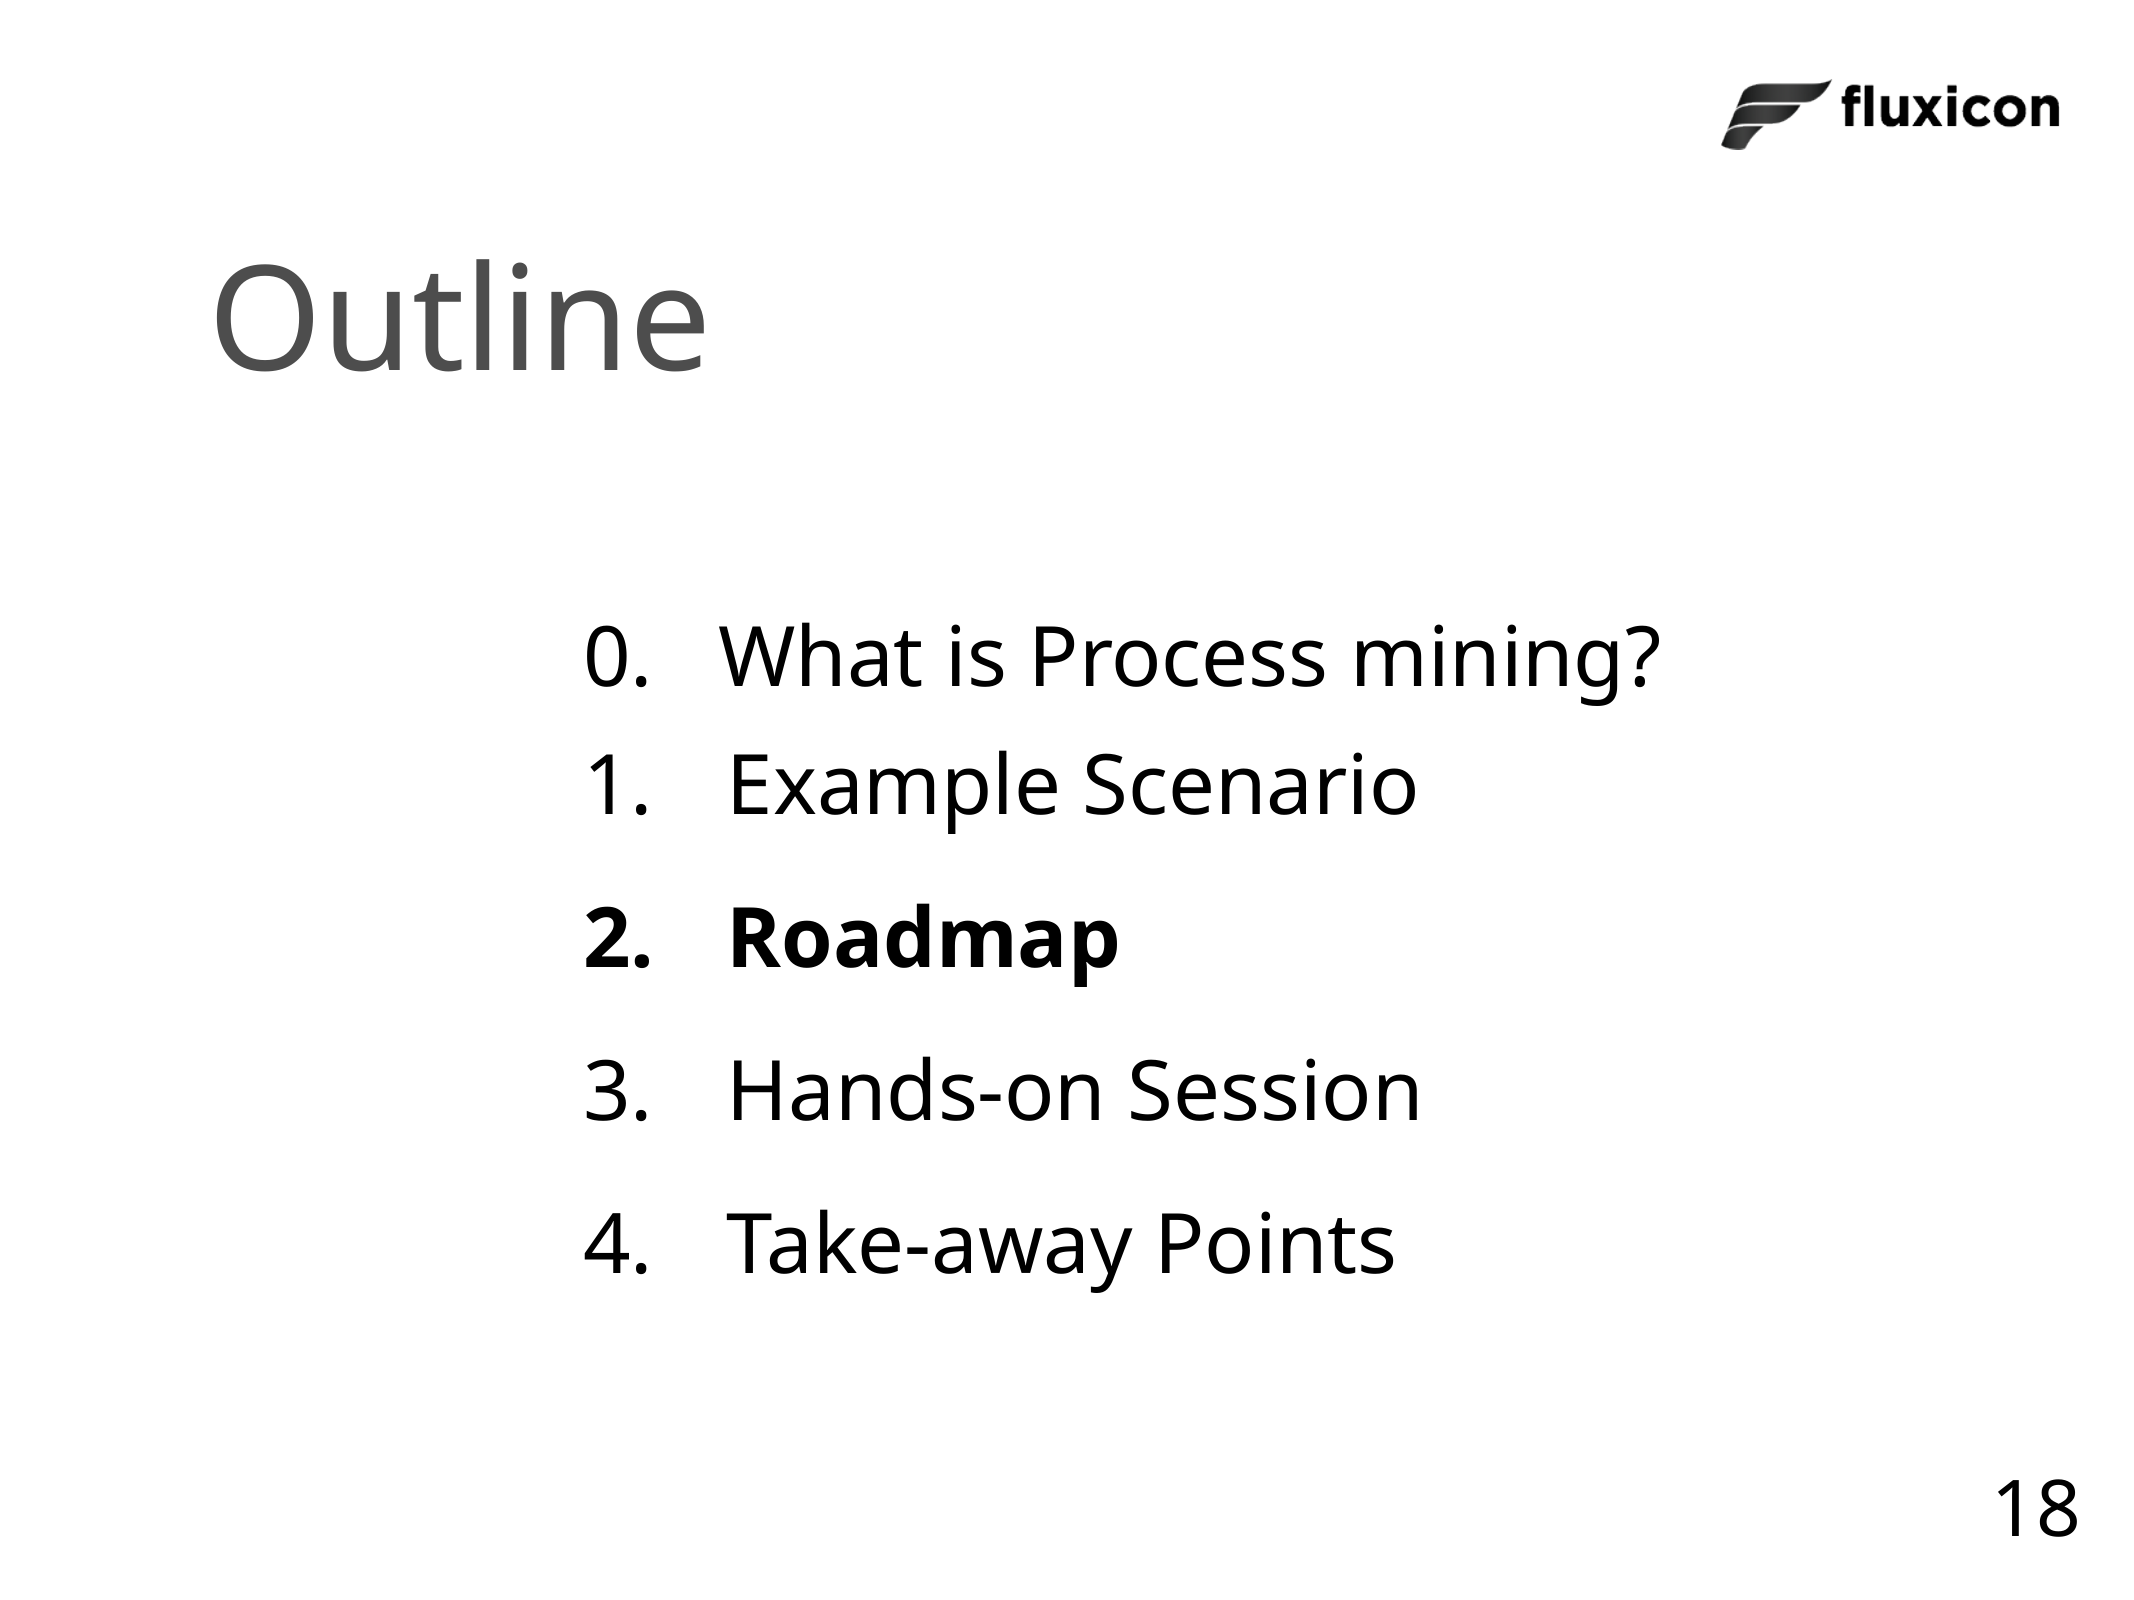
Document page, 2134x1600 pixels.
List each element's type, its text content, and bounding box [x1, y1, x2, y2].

picture [1721, 78, 2063, 150]
text_box 18 [1976, 1450, 2105, 1573]
title Outline [202, 208, 1930, 417]
list 0. What is Process mining? Example Scenario Roadmap Hands-on Session Take-away Points [535, 616, 1752, 1230]
